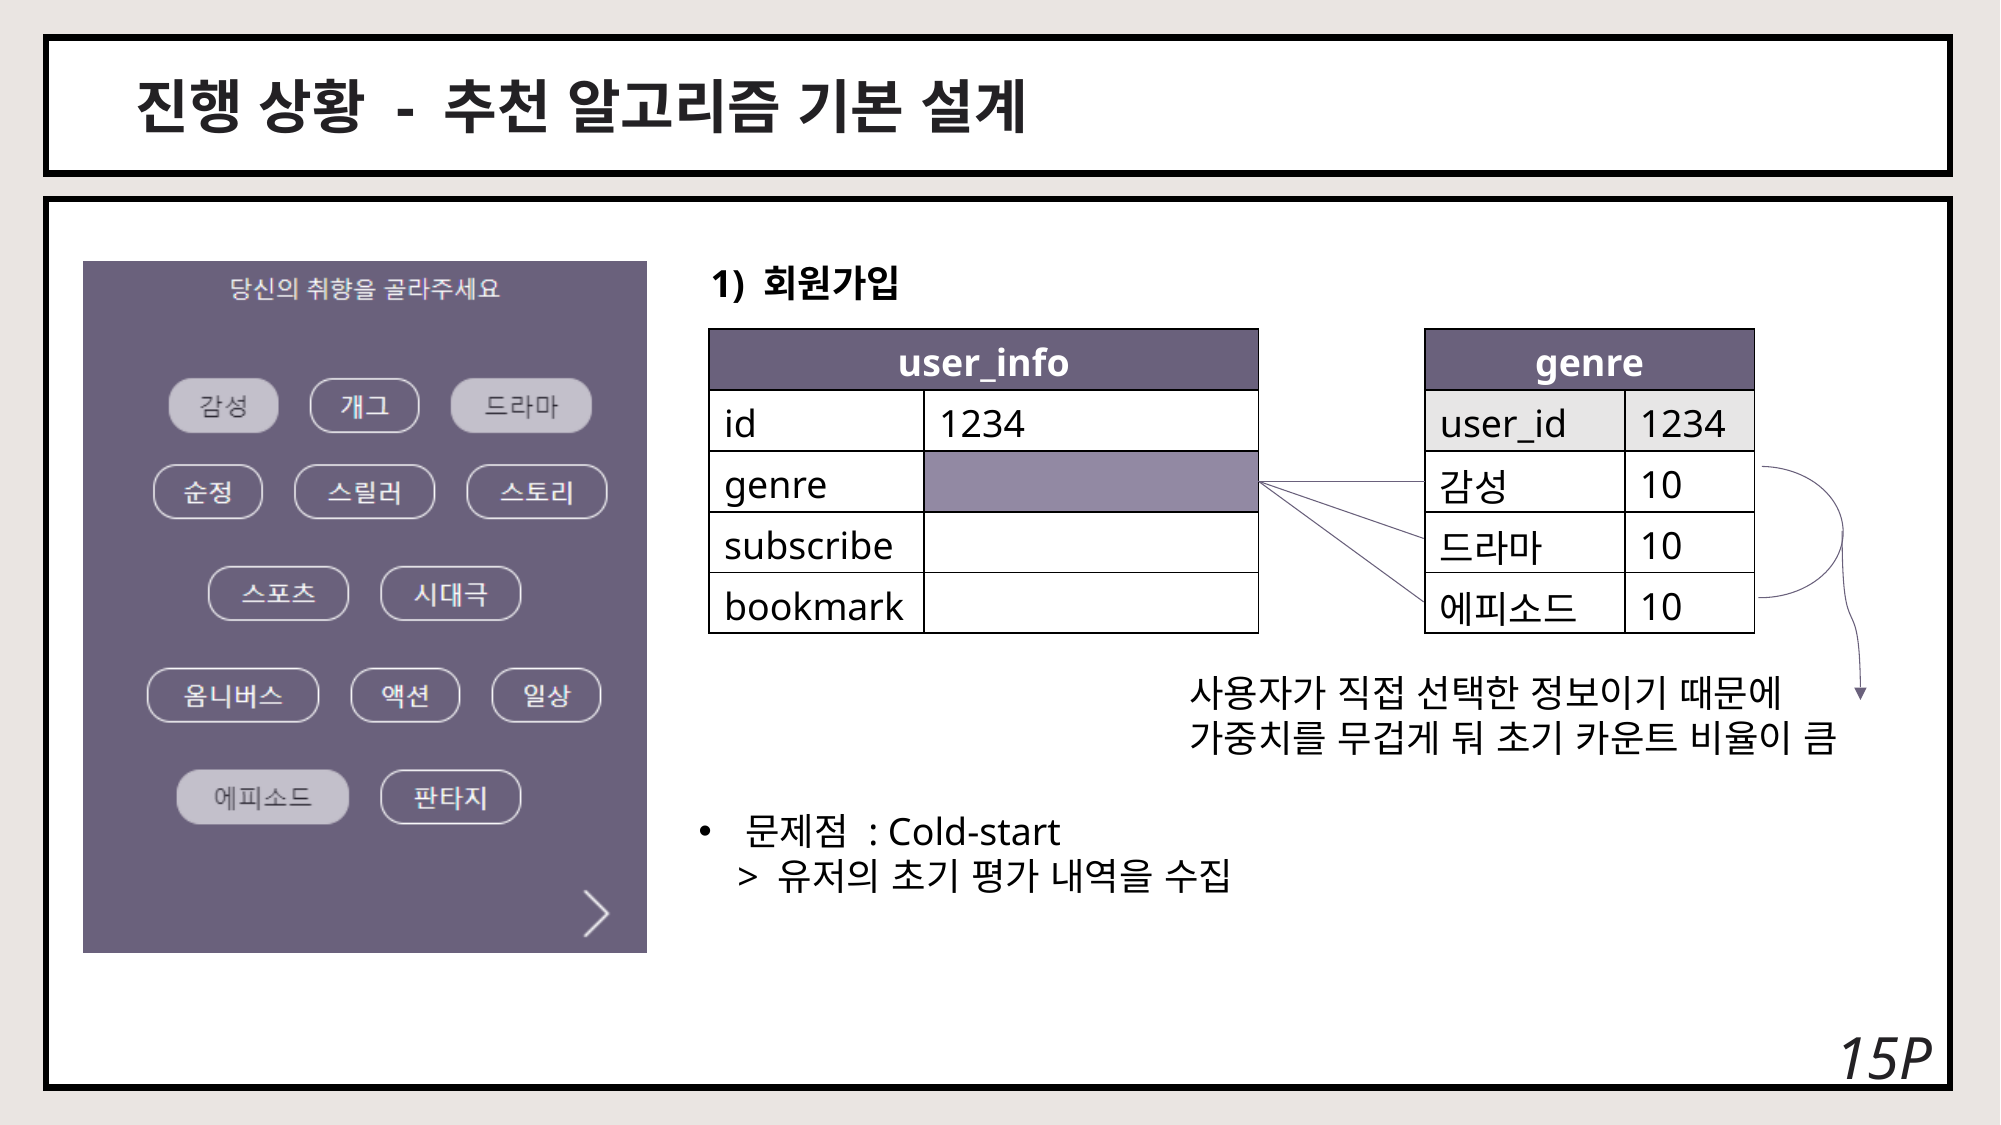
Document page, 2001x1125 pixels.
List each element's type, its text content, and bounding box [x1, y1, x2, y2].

table_cell 1234 [1626, 391, 1754, 450]
table_cell 드라마 [1426, 513, 1624, 572]
table_cell 에피소드 [1426, 573, 1624, 632]
text_box 사용자가 직접 선택한 정보이기 때문에 가중치를 무겁게 둬 초기 카운트 비율이 큼 [1174, 662, 1953, 813]
text_box [45, 198, 1951, 1089]
table_cell id [710, 391, 923, 450]
text_box 진행 상황 - 추천 알고리즘 기본 설계 [45, 36, 1951, 175]
table_cell [925, 513, 1258, 572]
text_box 1) 회원가입 [695, 252, 917, 313]
picture [83, 261, 647, 953]
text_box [1258, 481, 1424, 602]
text_box 문제점 : Cold-start > 유저의 초기 평가 내역을 수집 [683, 800, 1564, 906]
text_box 15P [1799, 1013, 1967, 1125]
table_cell genre [710, 452, 923, 511]
table_cell 10 [1626, 452, 1754, 511]
table_cell 1234 [925, 391, 1258, 450]
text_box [1766, 606, 1936, 625]
table_cell 감성 [1426, 452, 1624, 511]
table_header genre [1426, 330, 1754, 389]
table_cell 10 [1626, 573, 1754, 632]
text_box [1758, 465, 1844, 599]
table_cell [925, 452, 1258, 511]
table_cell [925, 573, 1258, 632]
table_header user_info [710, 330, 1258, 389]
table_cell user_id [1426, 391, 1624, 450]
table_cell subscribe [710, 513, 923, 572]
table_cell bookmark [710, 573, 923, 632]
table_cell 10 [1626, 513, 1754, 572]
